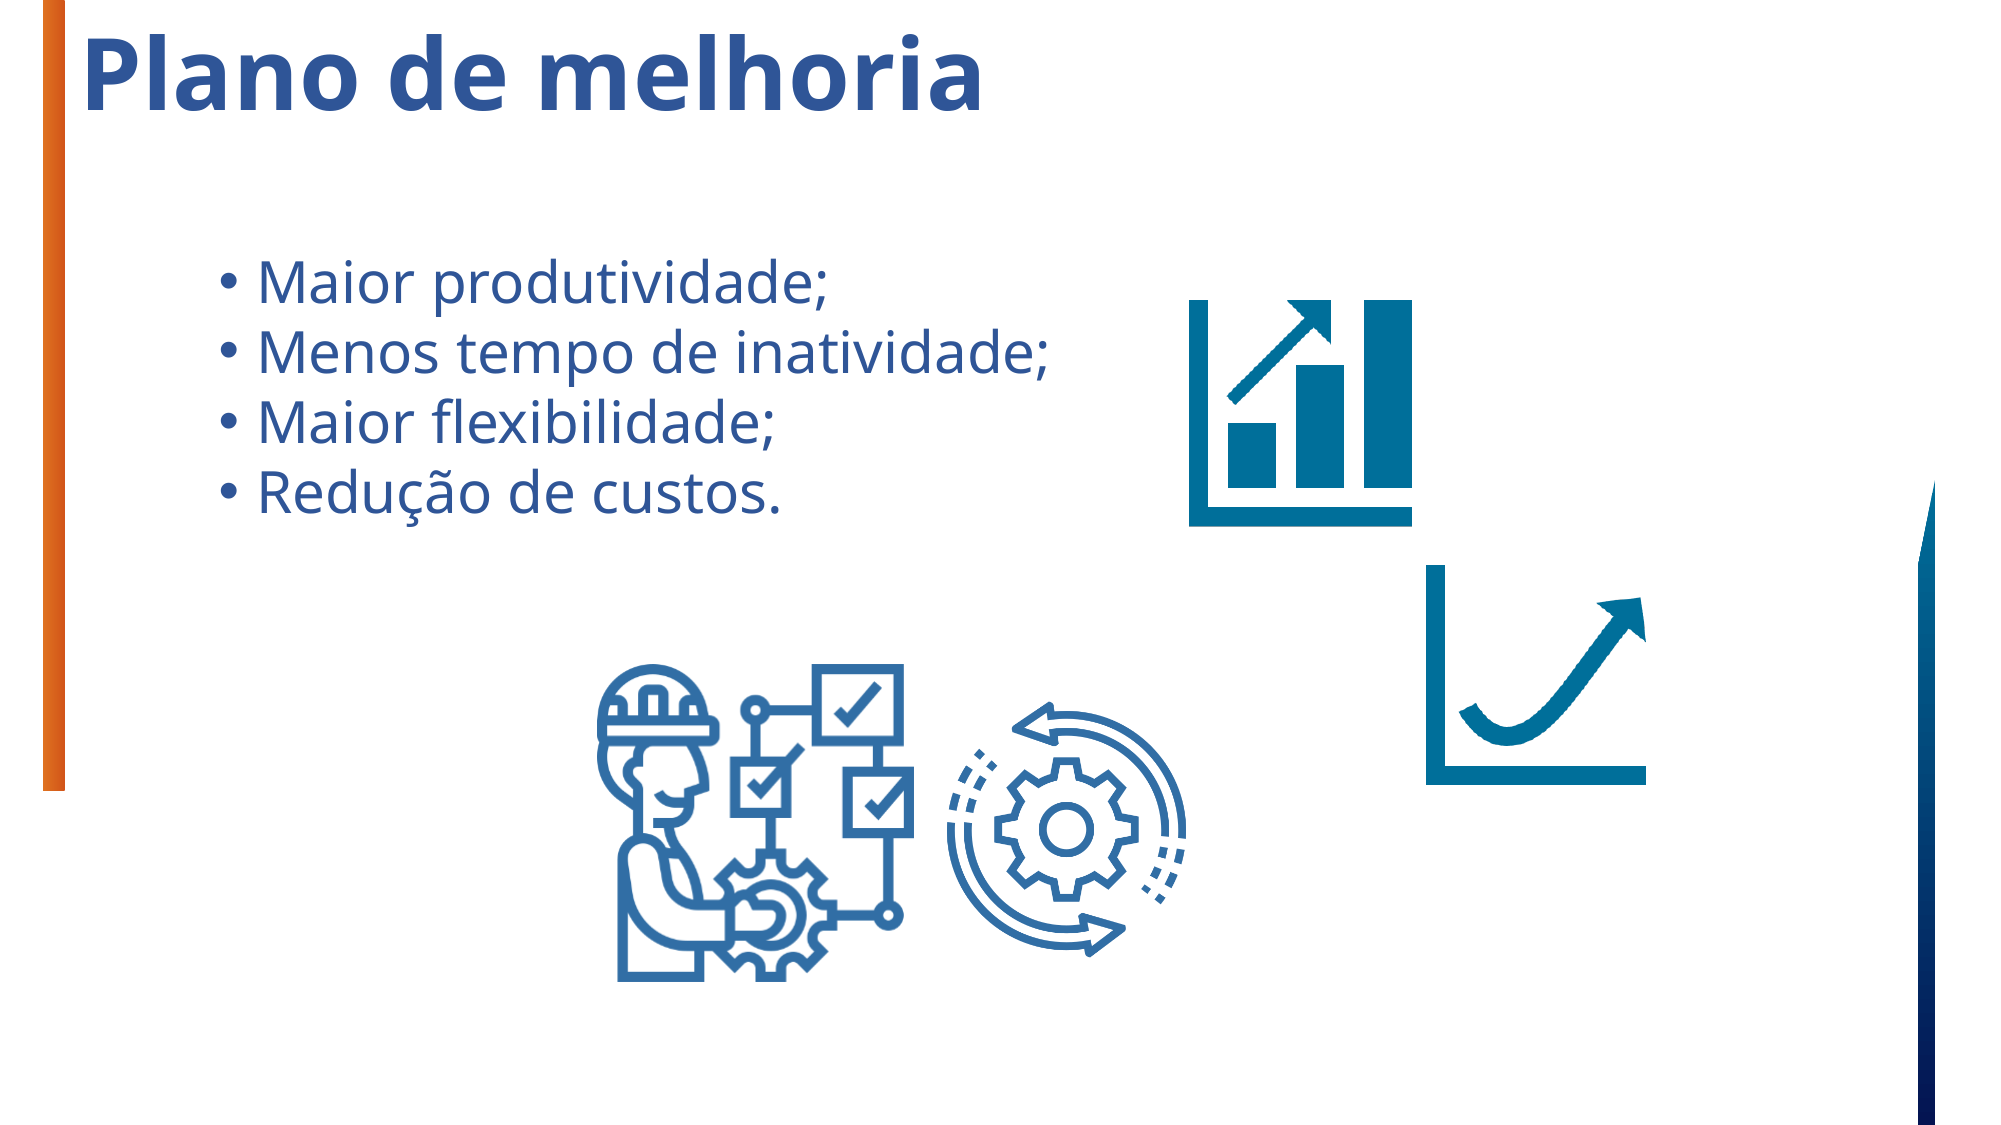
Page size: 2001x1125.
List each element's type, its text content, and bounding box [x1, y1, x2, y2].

text_box Maior produtividade; Menos tempo de inatividade; Maior flexibilidade; Redução de custos. [203, 237, 1822, 732]
title Plano de melhoria [66, 0, 1454, 140]
picture [935, 698, 1198, 961]
text_box [1916, 478, 1937, 1125]
picture [1143, 258, 1691, 830]
picture [592, 659, 919, 987]
text_box [42, 0, 66, 792]
